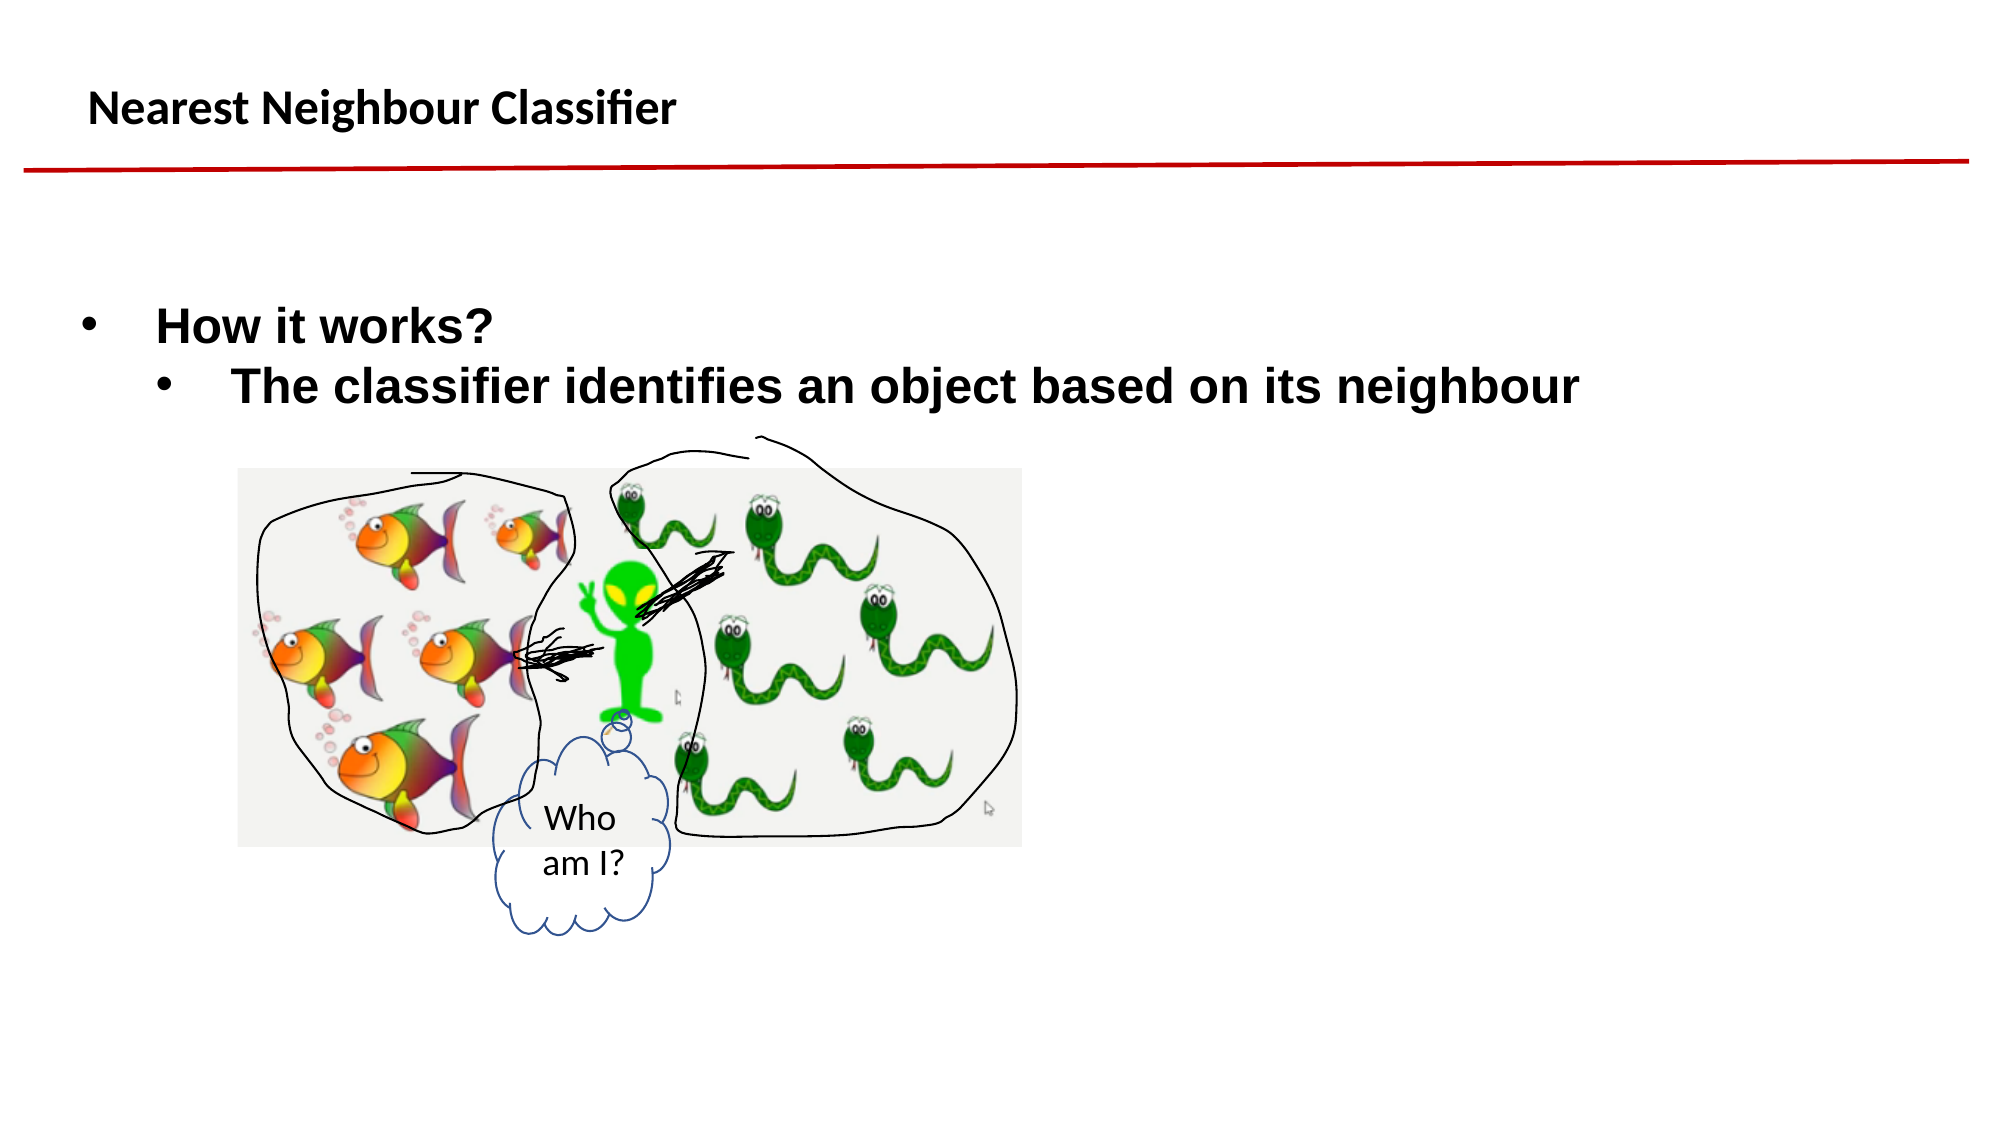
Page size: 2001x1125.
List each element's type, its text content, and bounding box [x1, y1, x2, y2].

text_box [23, 161, 1970, 171]
picture [648, 603, 664, 611]
text_box Who am I? [527, 847, 641, 890]
picture [663, 590, 675, 597]
text_box [492, 847, 671, 937]
text_box How it works? The classifier identifies an object based on its neighbour [65, 171, 1947, 421]
text_box Nearest Neighbour Classifier [72, 67, 693, 143]
picture [697, 570, 714, 579]
picture [711, 556, 722, 567]
picture [612, 468, 1015, 835]
picture [237, 468, 1022, 847]
